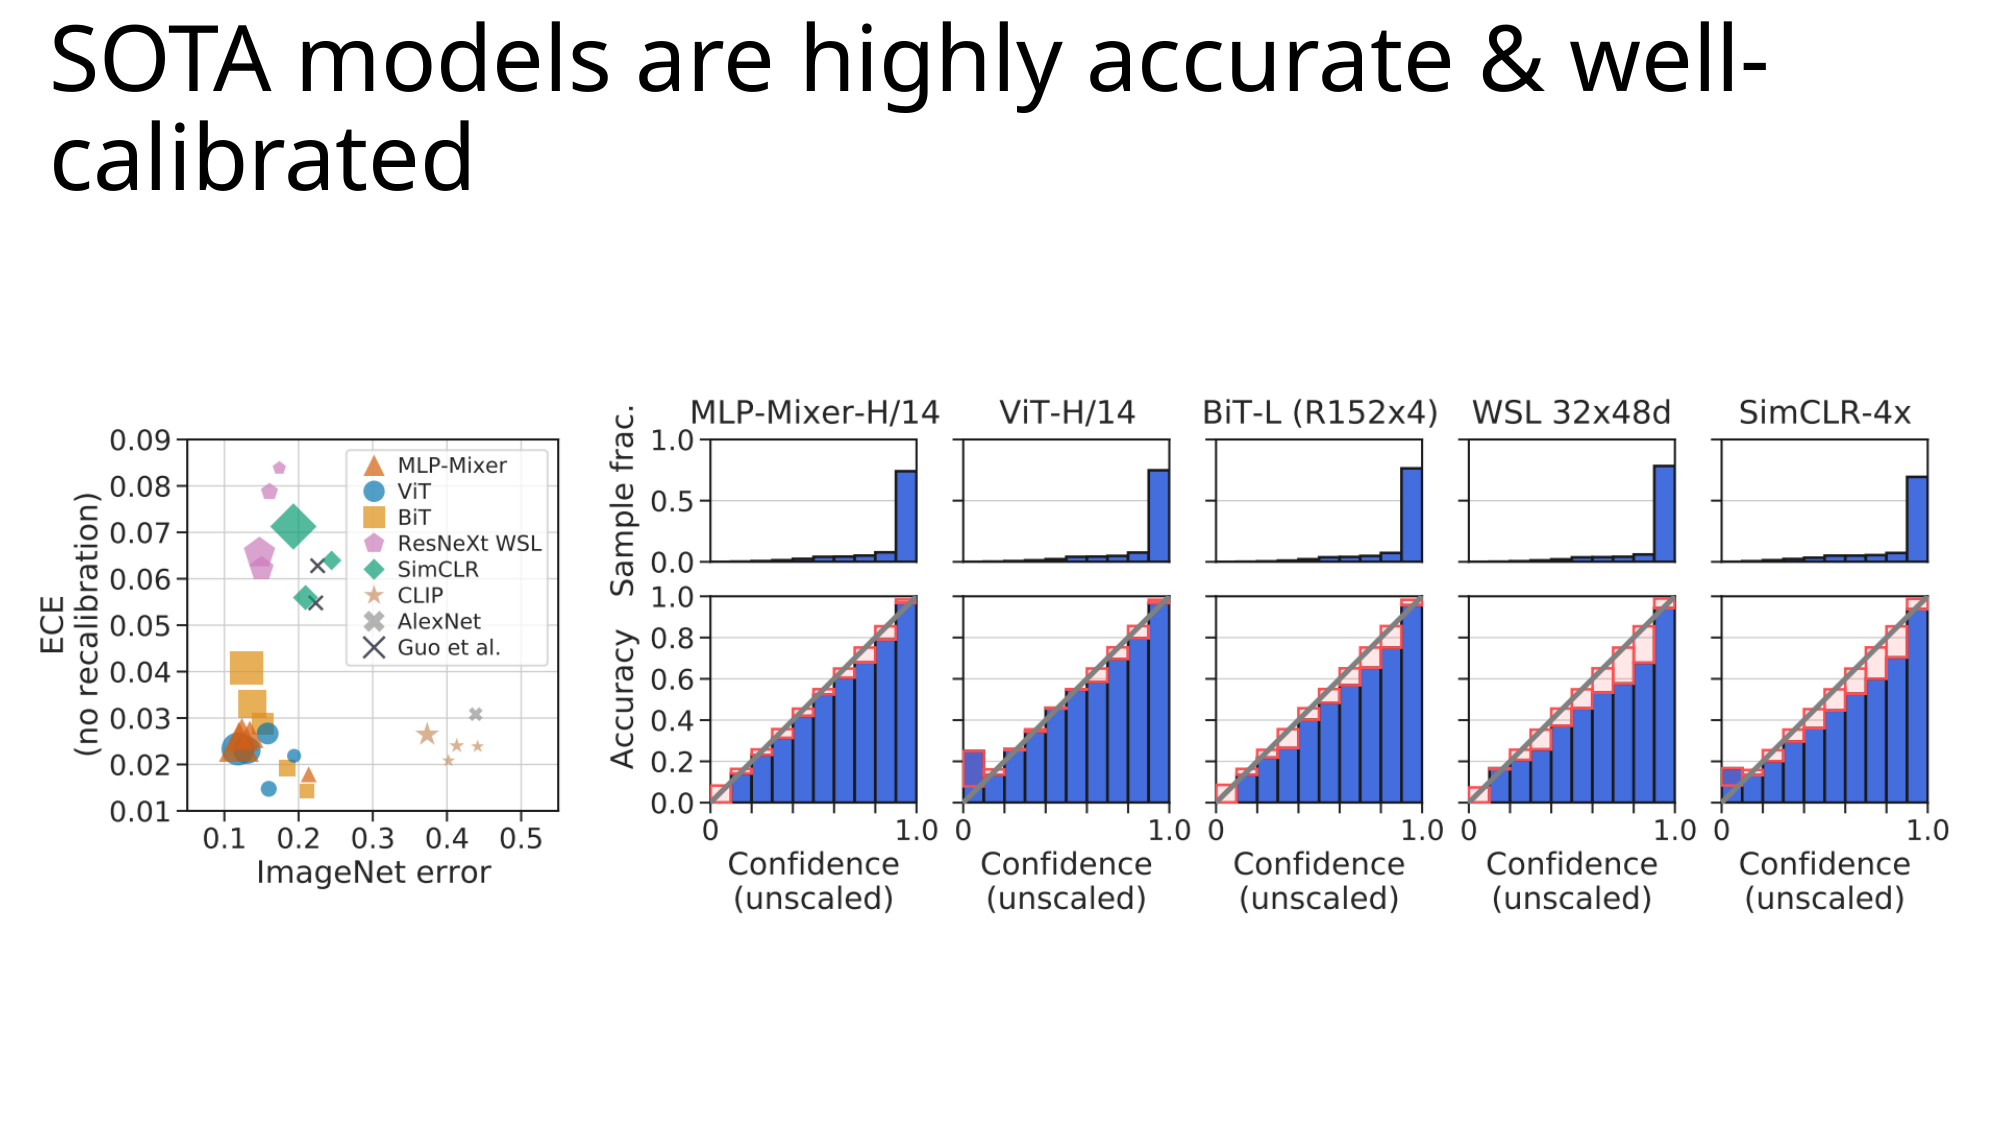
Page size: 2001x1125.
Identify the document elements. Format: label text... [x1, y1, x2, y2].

title SOTA models are highly accurate & well-calibrated [34, 3, 2000, 221]
picture [34, 380, 1966, 933]
